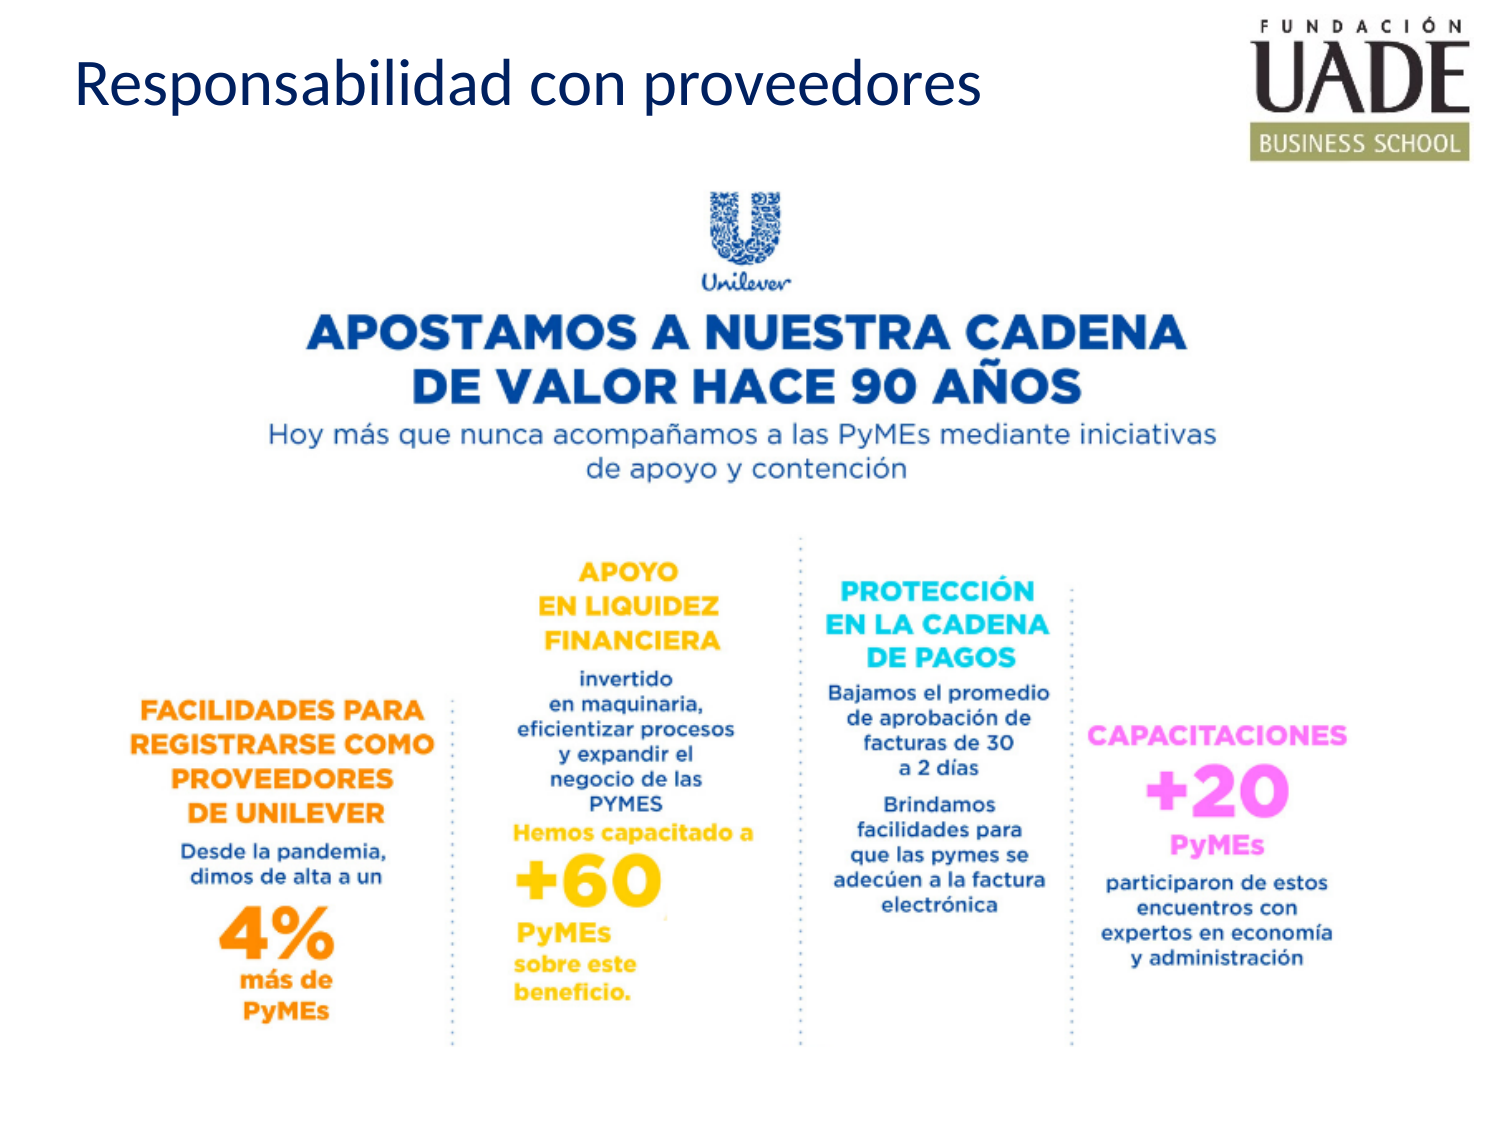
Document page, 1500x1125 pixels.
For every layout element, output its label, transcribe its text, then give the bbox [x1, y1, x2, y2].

picture [84, 14, 1474, 1048]
title Responsabilidad con proveedores [59, 31, 1240, 219]
